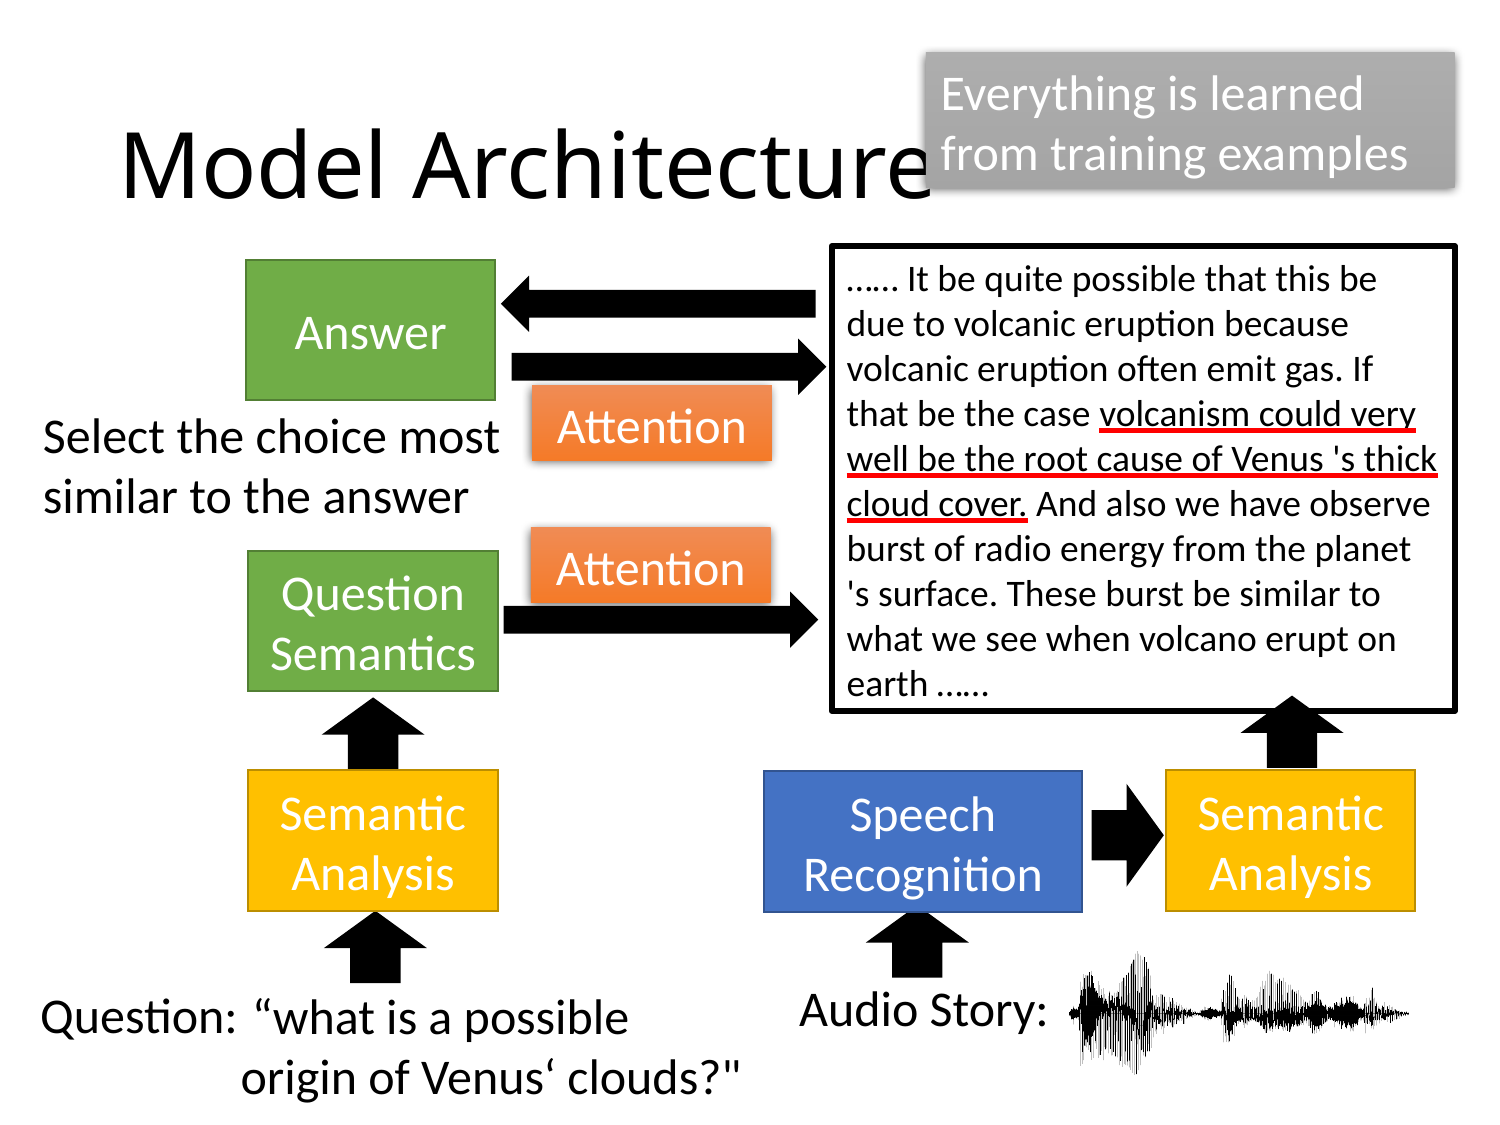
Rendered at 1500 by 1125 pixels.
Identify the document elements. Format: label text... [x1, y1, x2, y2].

text_box Attention [532, 385, 772, 461]
text_box [321, 697, 425, 769]
text_box Semantic Analysis [247, 769, 499, 912]
text_box [1091, 783, 1164, 887]
text_box Speech Recognition [763, 770, 1083, 913]
text_box [1240, 695, 1344, 768]
text_box Semantic Analysis [1165, 769, 1416, 912]
text_box Attention [530, 527, 771, 603]
text_box [500, 275, 816, 332]
text_box Everything is learned from training examples [925, 52, 1455, 188]
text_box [784, 951, 1409, 1075]
text_box …… It be quite possible that this be due to volcanic eruption because volcanic eruption often emit gas. If that be the case volcanism could very well be the root cause of Venus 's thick cloud cover. And also we have observe burst of radio energy from the planet 's surface. These burst be similar to what we see when volcano erupt on earth …… [831, 246, 1455, 711]
text_box [511, 338, 827, 395]
text_box Select the choice most similar to the answer [28, 396, 540, 532]
text_box [865, 913, 969, 951]
text_box [503, 591, 819, 648]
text_box Answer [245, 259, 496, 396]
text_box [323, 912, 427, 976]
text_box Question Semantics [247, 550, 499, 692]
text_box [25, 976, 757, 1114]
title Model Architecture [103, 59, 1397, 278]
